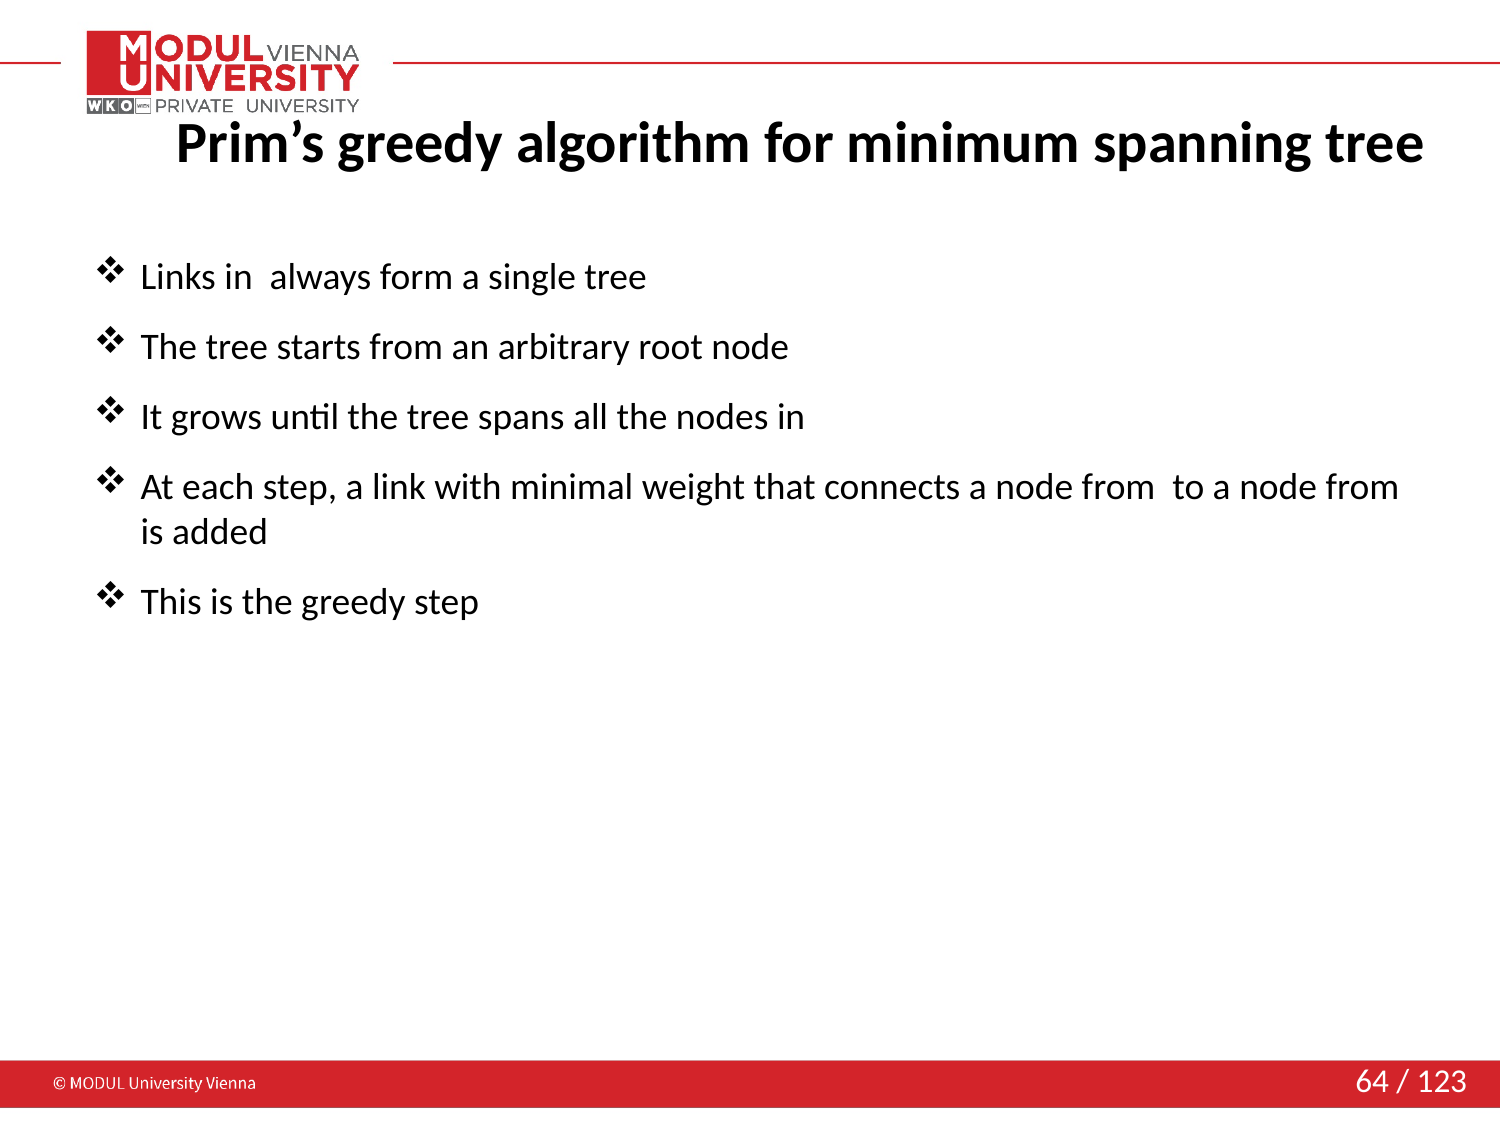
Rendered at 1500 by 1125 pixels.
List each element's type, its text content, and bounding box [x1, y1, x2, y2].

picture [0, 0, 1500, 1125]
title Prim’s greedy algorithm for minimum spanning tree [75, 44, 1425, 233]
